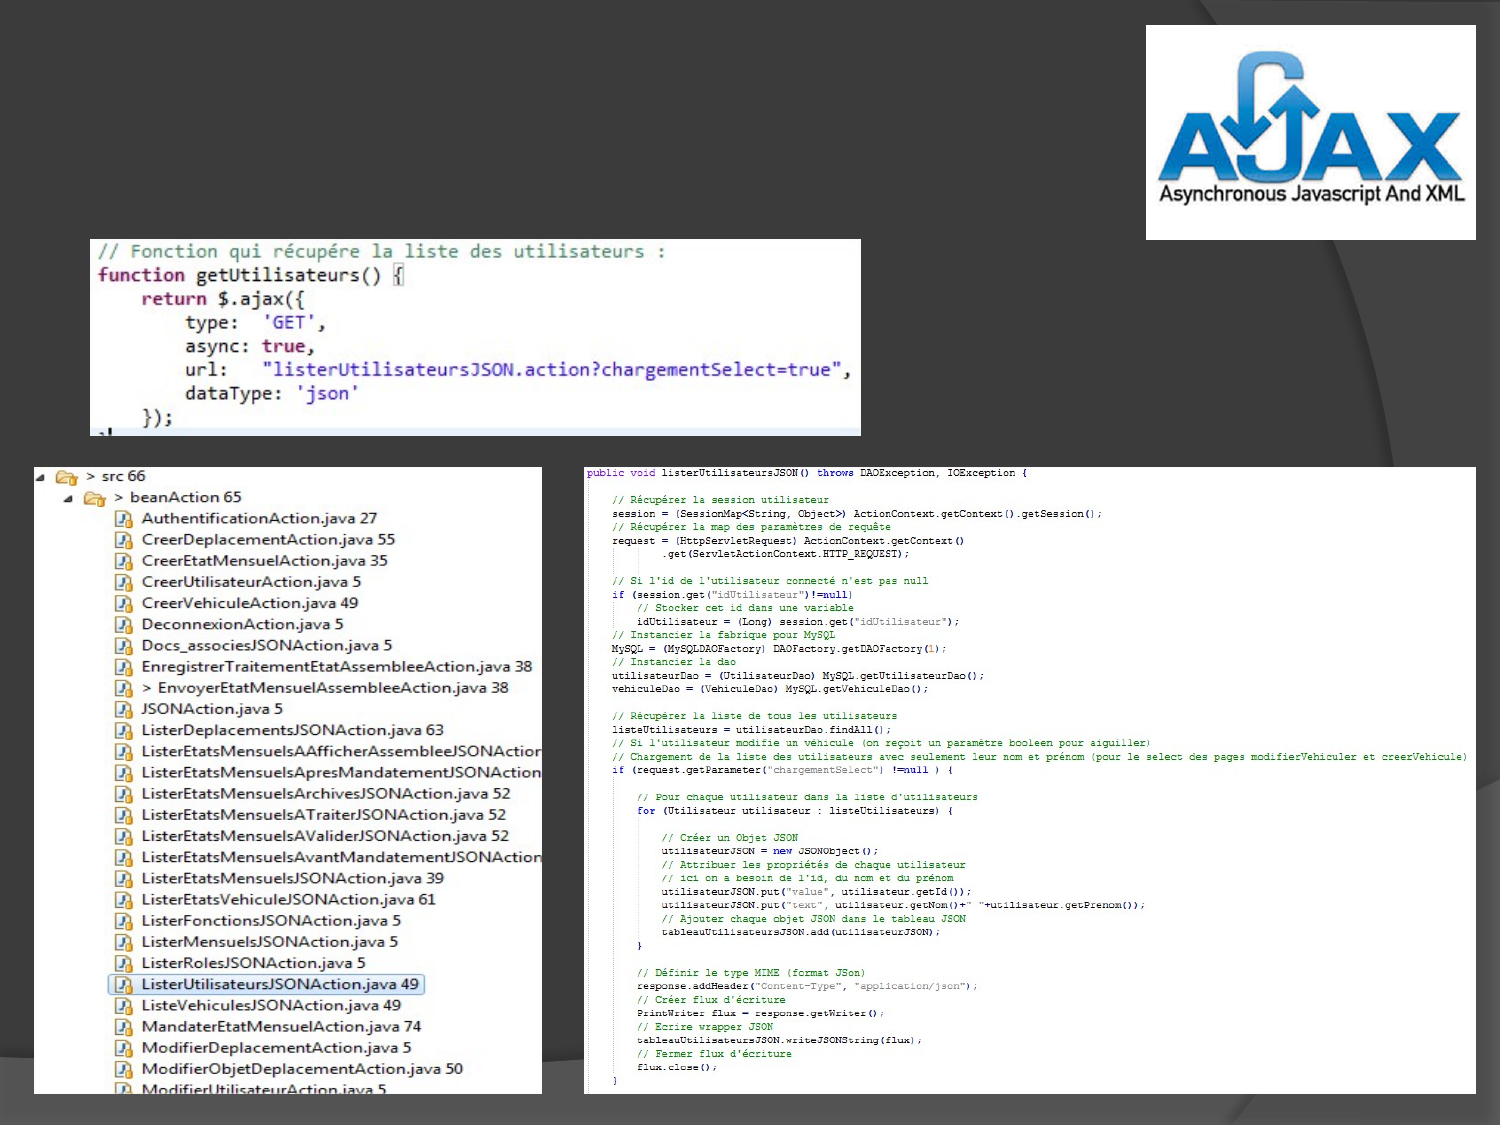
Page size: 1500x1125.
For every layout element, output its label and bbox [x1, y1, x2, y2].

picture [89, 239, 861, 436]
picture [584, 467, 1476, 1095]
picture [1145, 25, 1476, 241]
picture [34, 467, 543, 1095]
